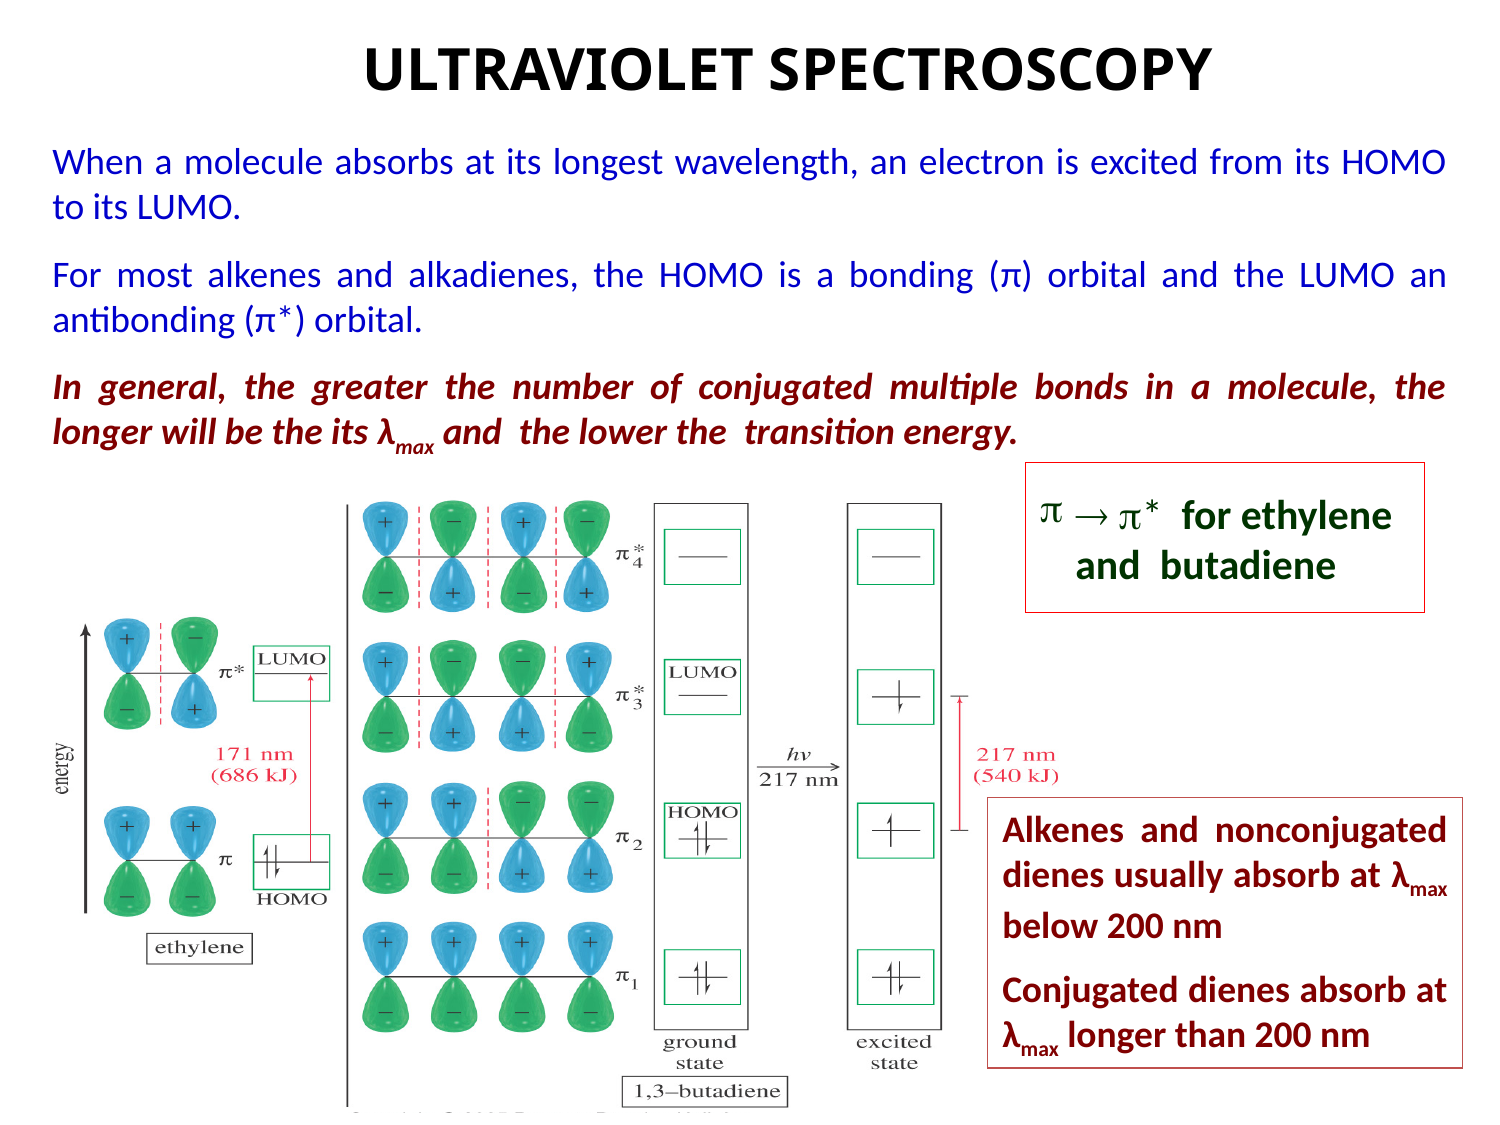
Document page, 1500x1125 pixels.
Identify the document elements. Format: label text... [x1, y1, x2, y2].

text_box Alkenes and nonconjugated dienes usually absorb at λmax below 200 nm Conjugated dienes absorb at λmax longer than 200 nm [1066, 797, 1463, 1069]
title  * for ethylene and butadiene [1025, 462, 1425, 613]
picture [49, 496, 1063, 1113]
text_box ULTRAVIOLET SPECTROSCOPY When a molecule absorbs at its longest wavelength, an electron is excited from its HOMO to its LUMO. For most alkenes and alkadienes, the HOMO is a bonding (π) orbital and the LUMO an antibonding (π*) orbital. In general, the greater the number of conjugated multiple bonds in a molecule, the longer will be the its λmax and the lower the transition energy. [37, 24, 1463, 506]
